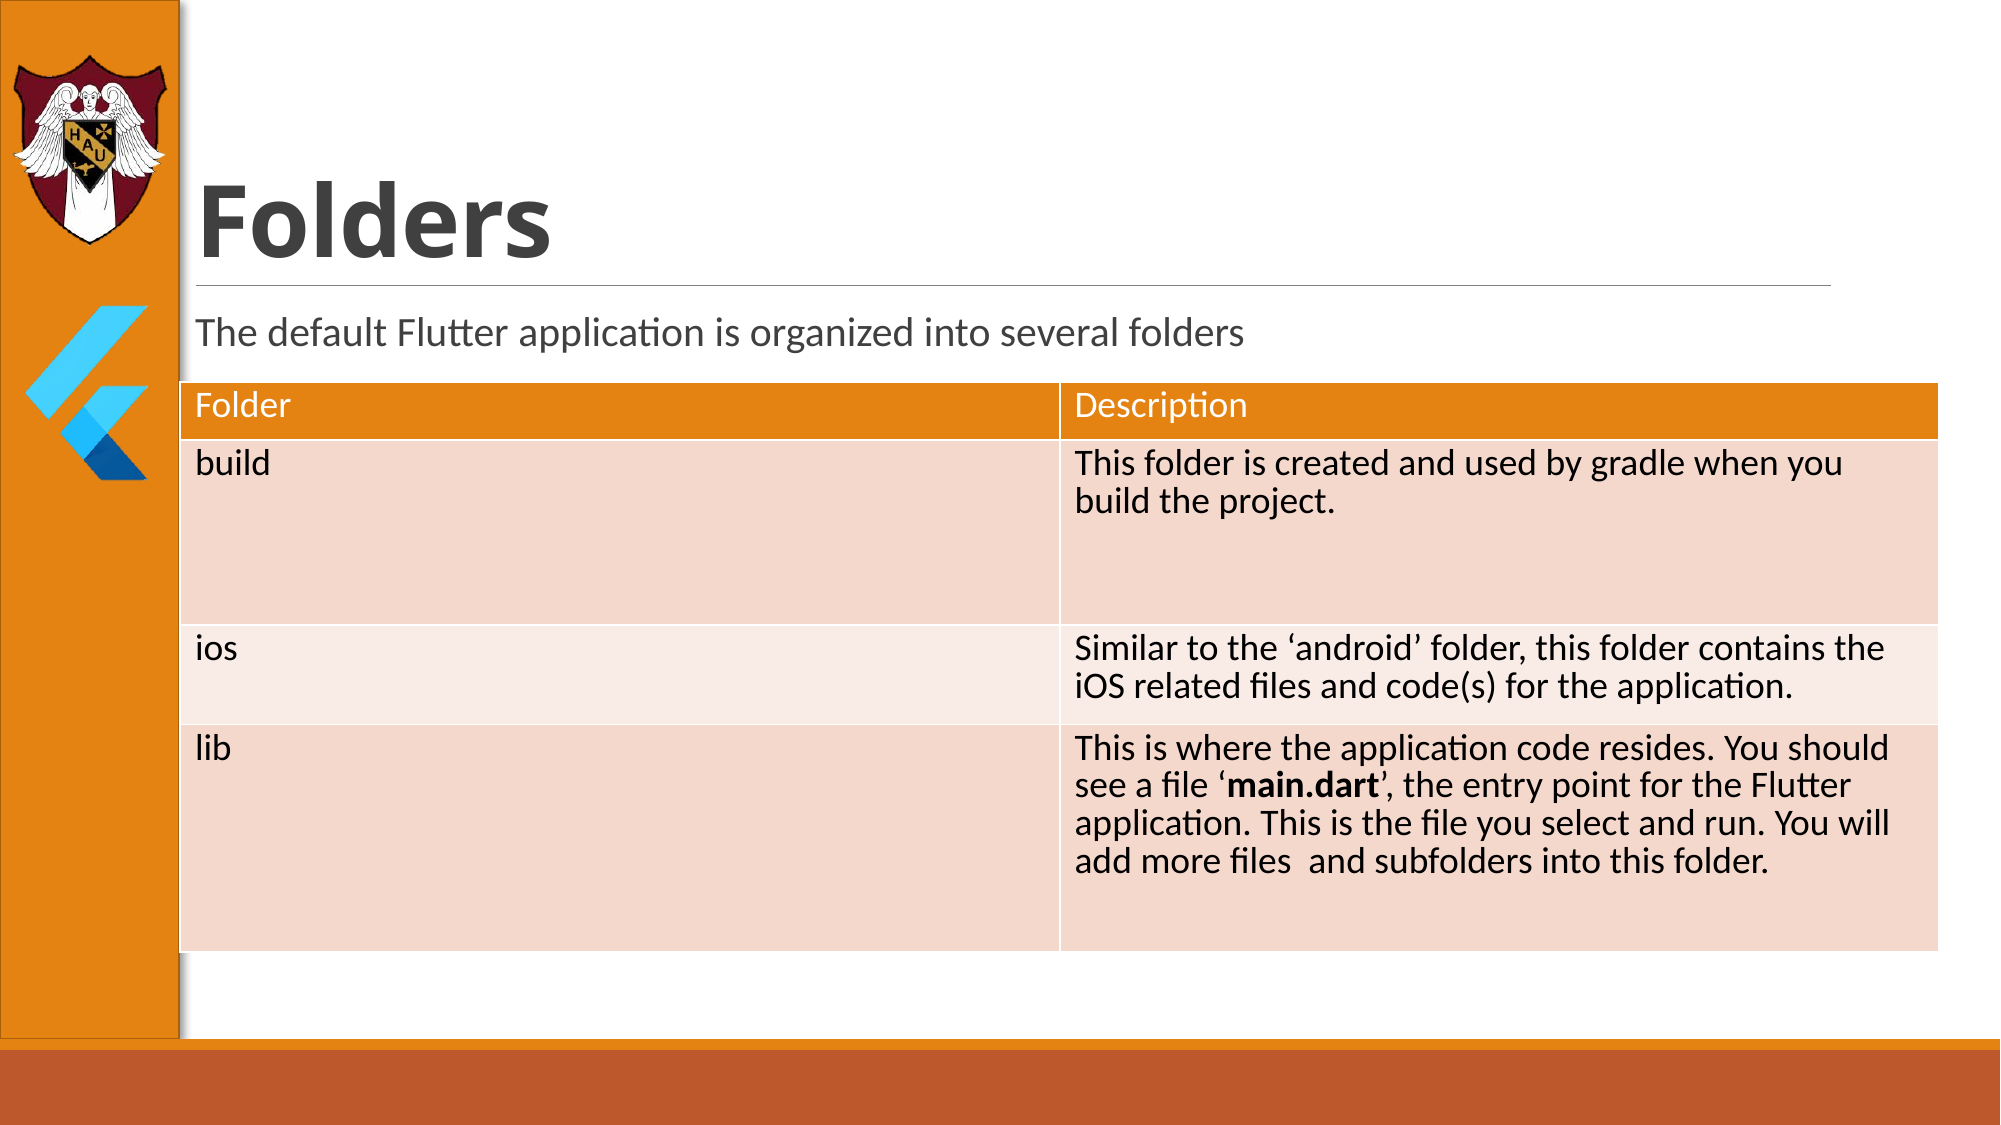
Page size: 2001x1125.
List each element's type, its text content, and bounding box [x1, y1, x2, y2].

list The default Flutter application is organized into several folders [180, 302, 1830, 380]
table_cell This folder is created and used by gradle when you build the project. [1061, 441, 1938, 624]
table_cell ios [181, 626, 1059, 724]
picture [7, 302, 165, 483]
title Folders [180, 47, 1830, 285]
table_cell Similar to the ‘android’ folder, this folder contains the iOS related files and code(s) for the application. [1061, 626, 1938, 724]
picture [10, 46, 169, 250]
table_cell lib [181, 725, 1059, 951]
table_cell This is where the application code resides. You should see a file ‘main.dart’, the entry point for the Flutter application. This is the file you select and run. You will add more files and subfolders into this folder. [1061, 725, 1938, 951]
table_cell build [181, 441, 1059, 624]
table_header Description [1061, 383, 1938, 439]
table_header Folder [181, 383, 1059, 439]
